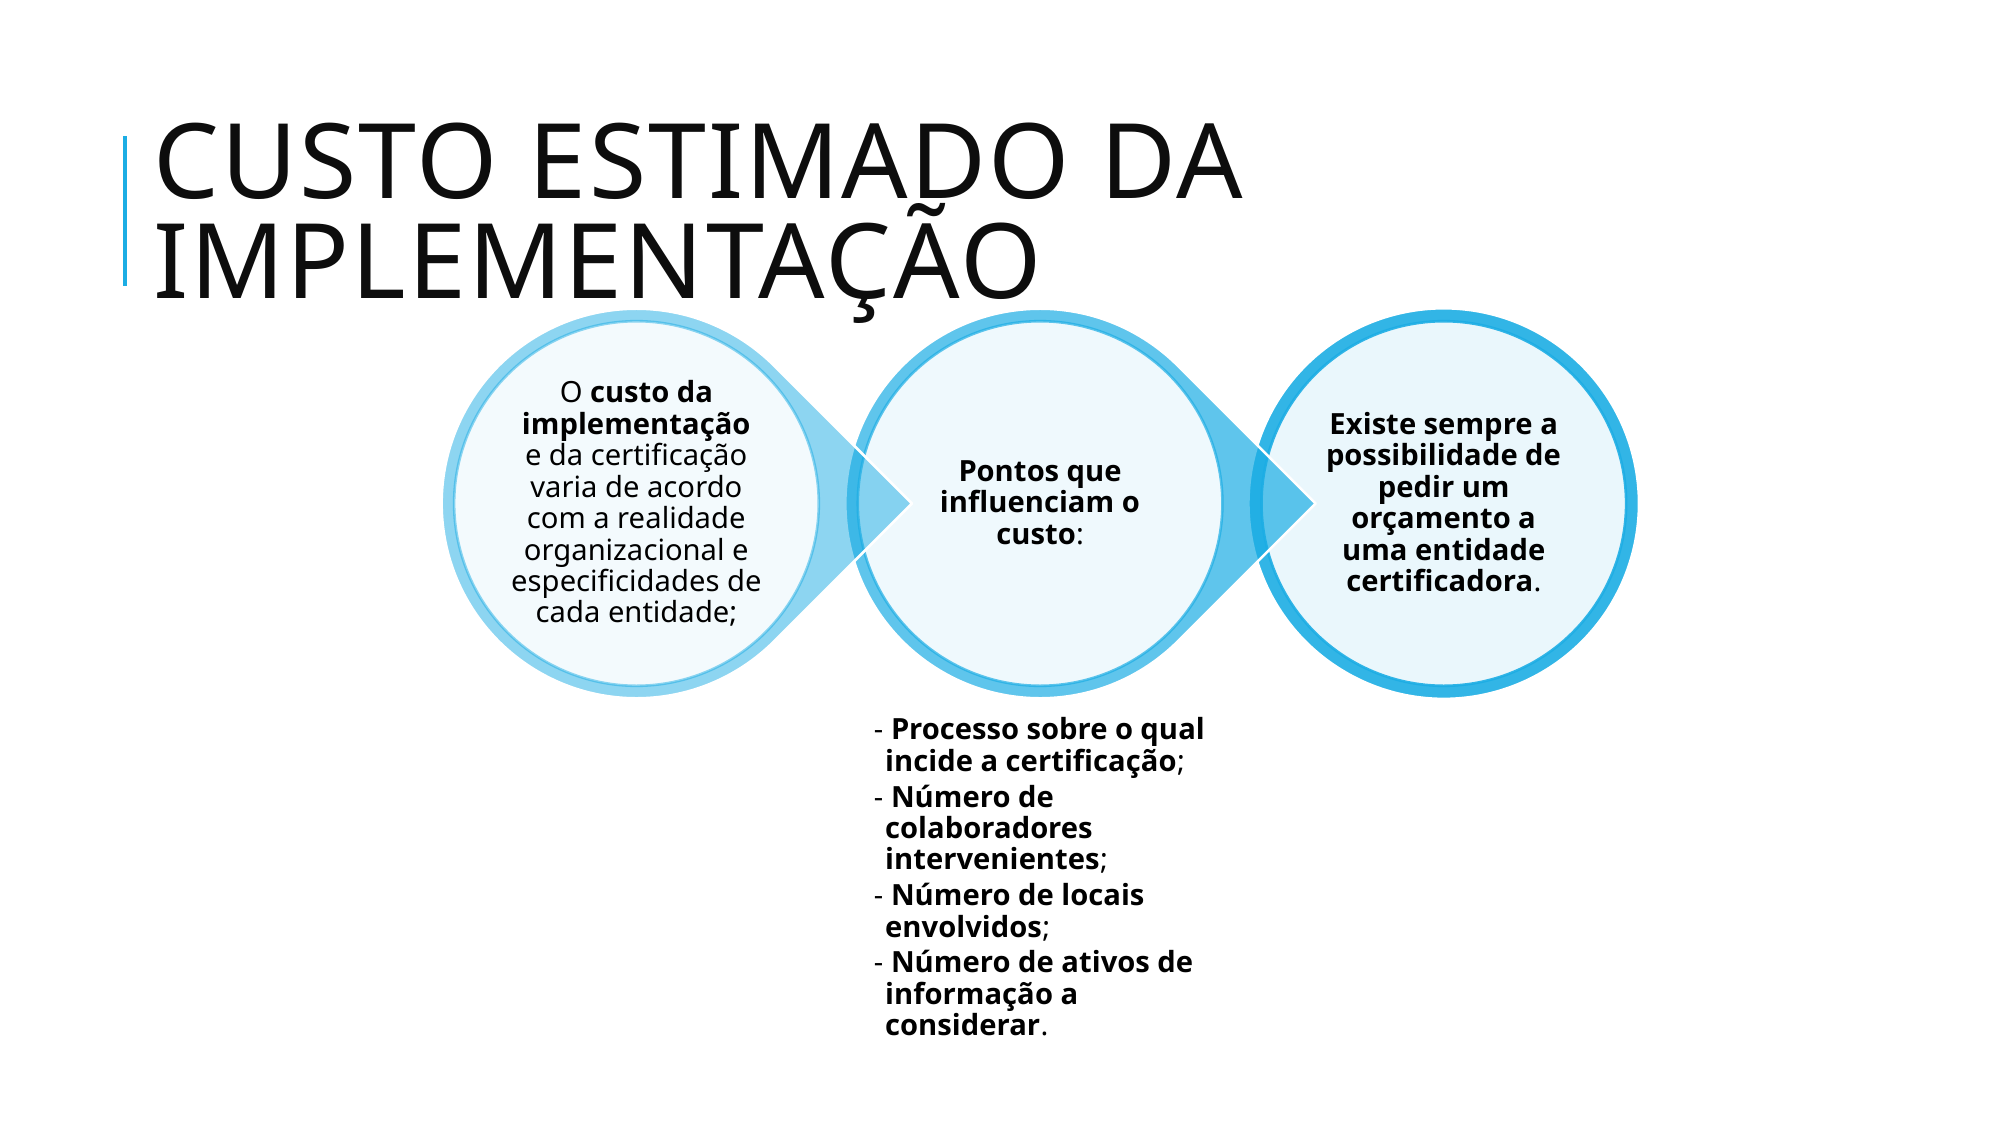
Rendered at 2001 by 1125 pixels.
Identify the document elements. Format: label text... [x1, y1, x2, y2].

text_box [137, 218, 1862, 930]
title Custo estimado da implementação [138, 95, 1733, 214]
